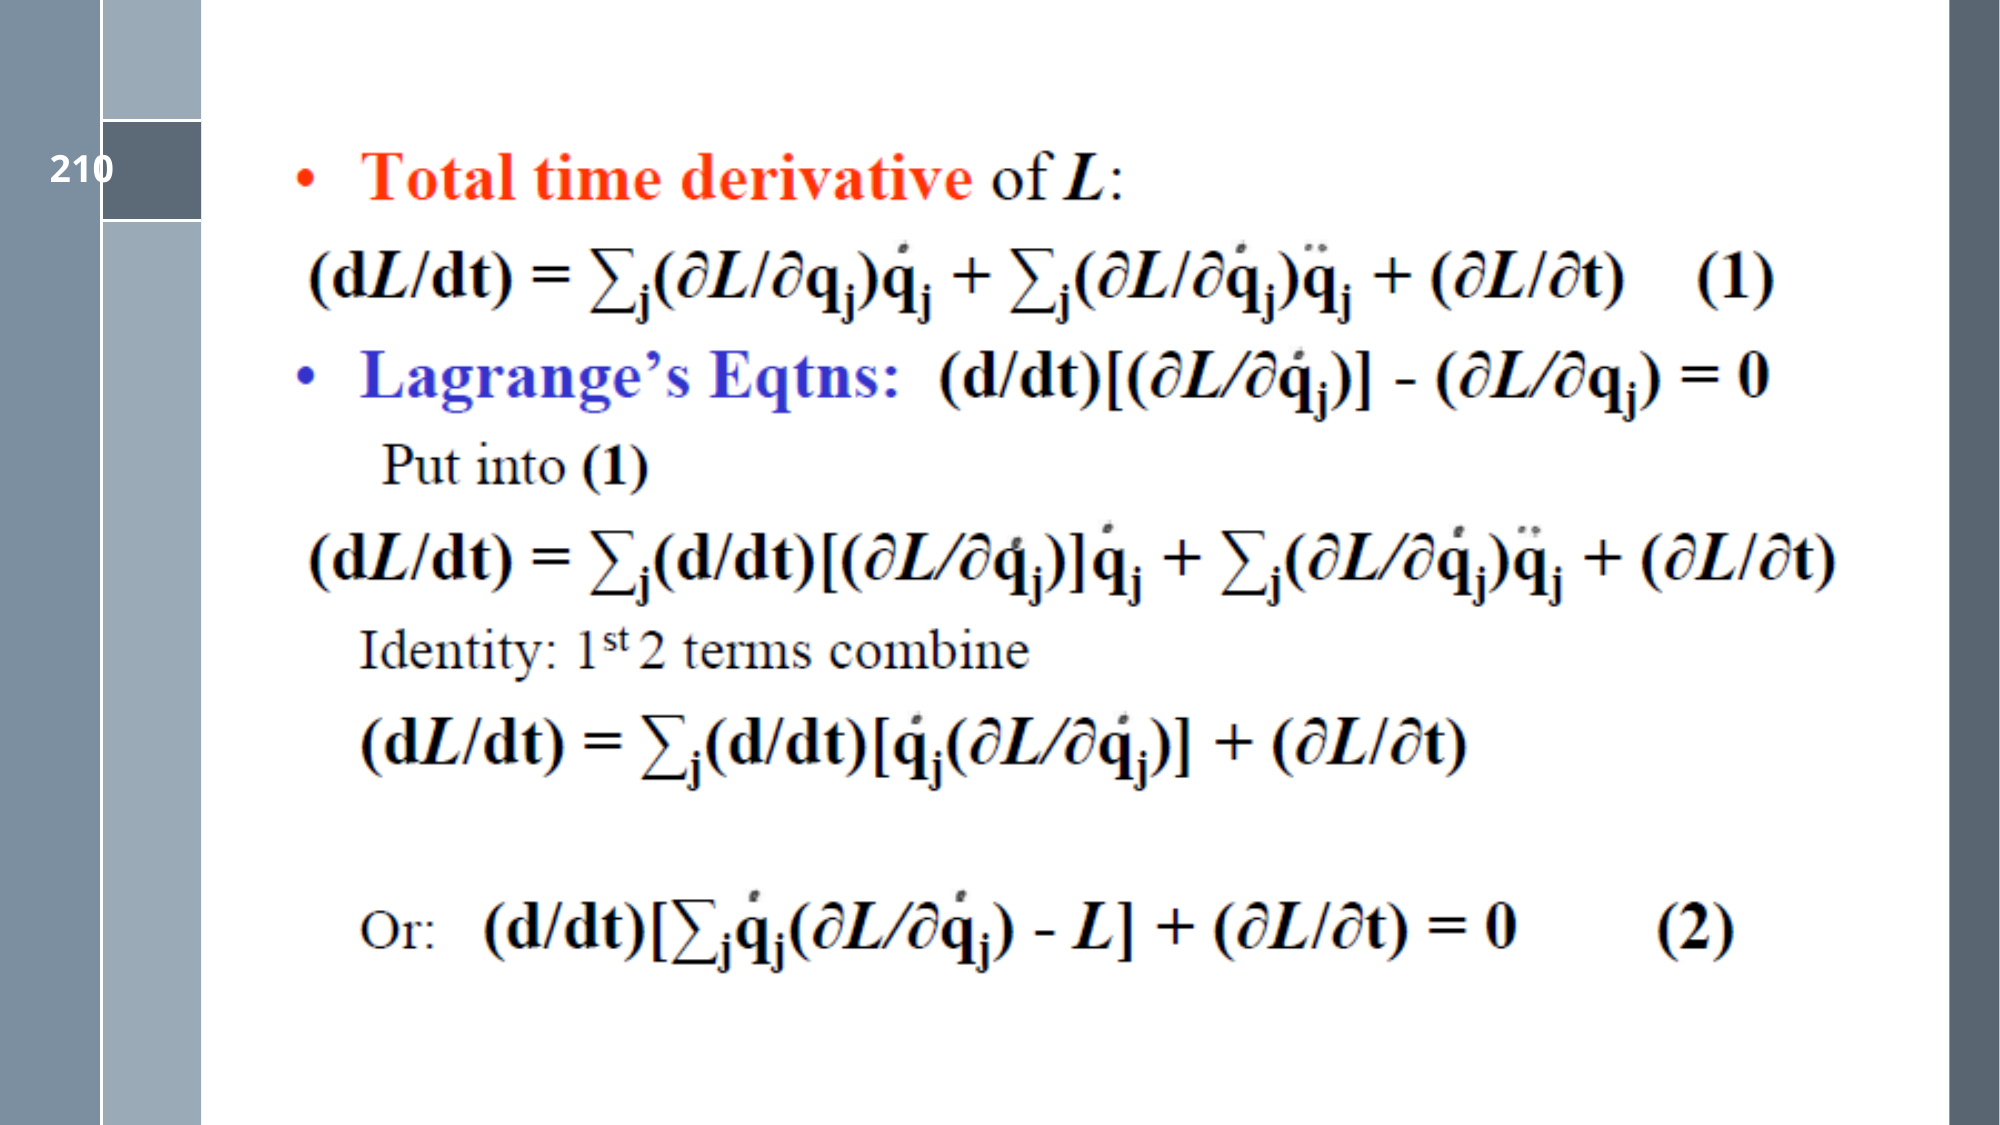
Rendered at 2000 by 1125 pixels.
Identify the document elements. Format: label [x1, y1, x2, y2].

picture [234, 87, 1863, 1098]
